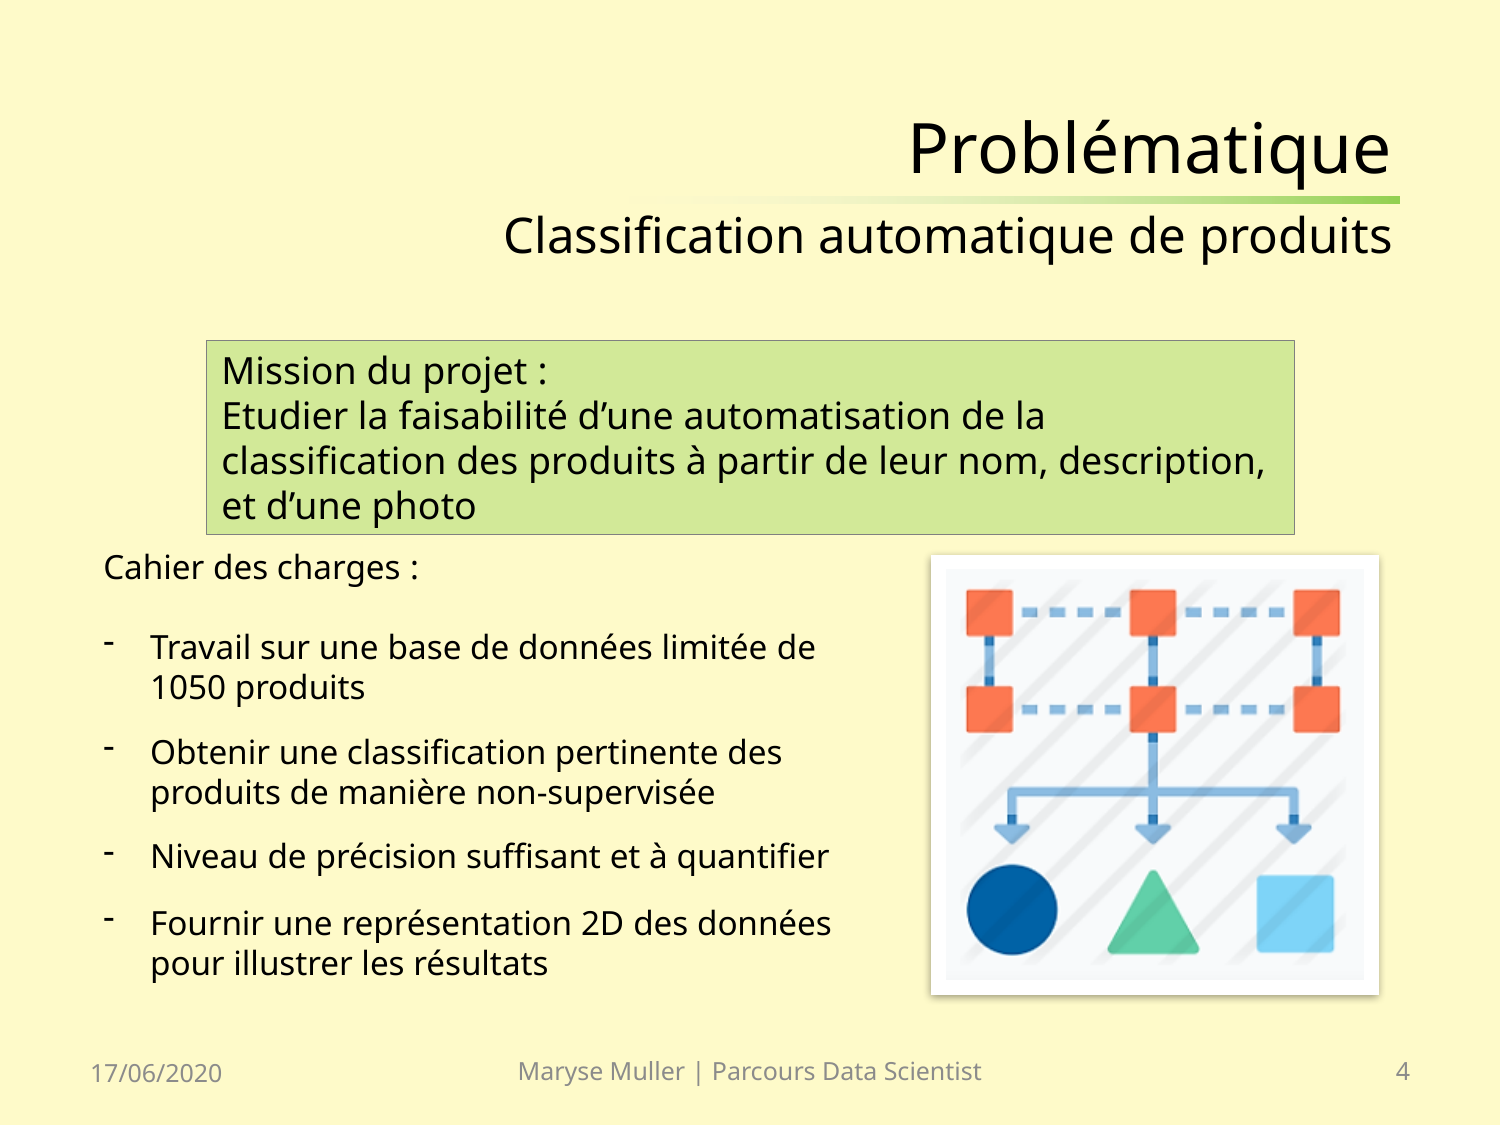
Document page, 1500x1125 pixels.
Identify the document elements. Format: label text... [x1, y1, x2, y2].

slide_number 4 [1074, 1042, 1425, 1103]
title Problématique Classification automatique de produits [179, 96, 1408, 272]
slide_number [75, 1042, 425, 1103]
text_box [625, 194, 1402, 206]
text_box Mission du projet : Etudier la faisabilité d’une automatisation de la classification des produits à partir de leur nom, description, et d’une photo [206, 340, 1295, 535]
picture [945, 569, 1365, 981]
footer Maryse Muller | Parcours Data Scientist [472, 1042, 1028, 1103]
text_box Cahier des charges : Travail sur une base de données limitée de 1050 produits Obtenir une classification pertinente des produits de manière non-supervisée Niveau de précision suffisant et à quantifier Fournir une représentation 2D des données pour illustrer les résultats [88, 538, 869, 989]
